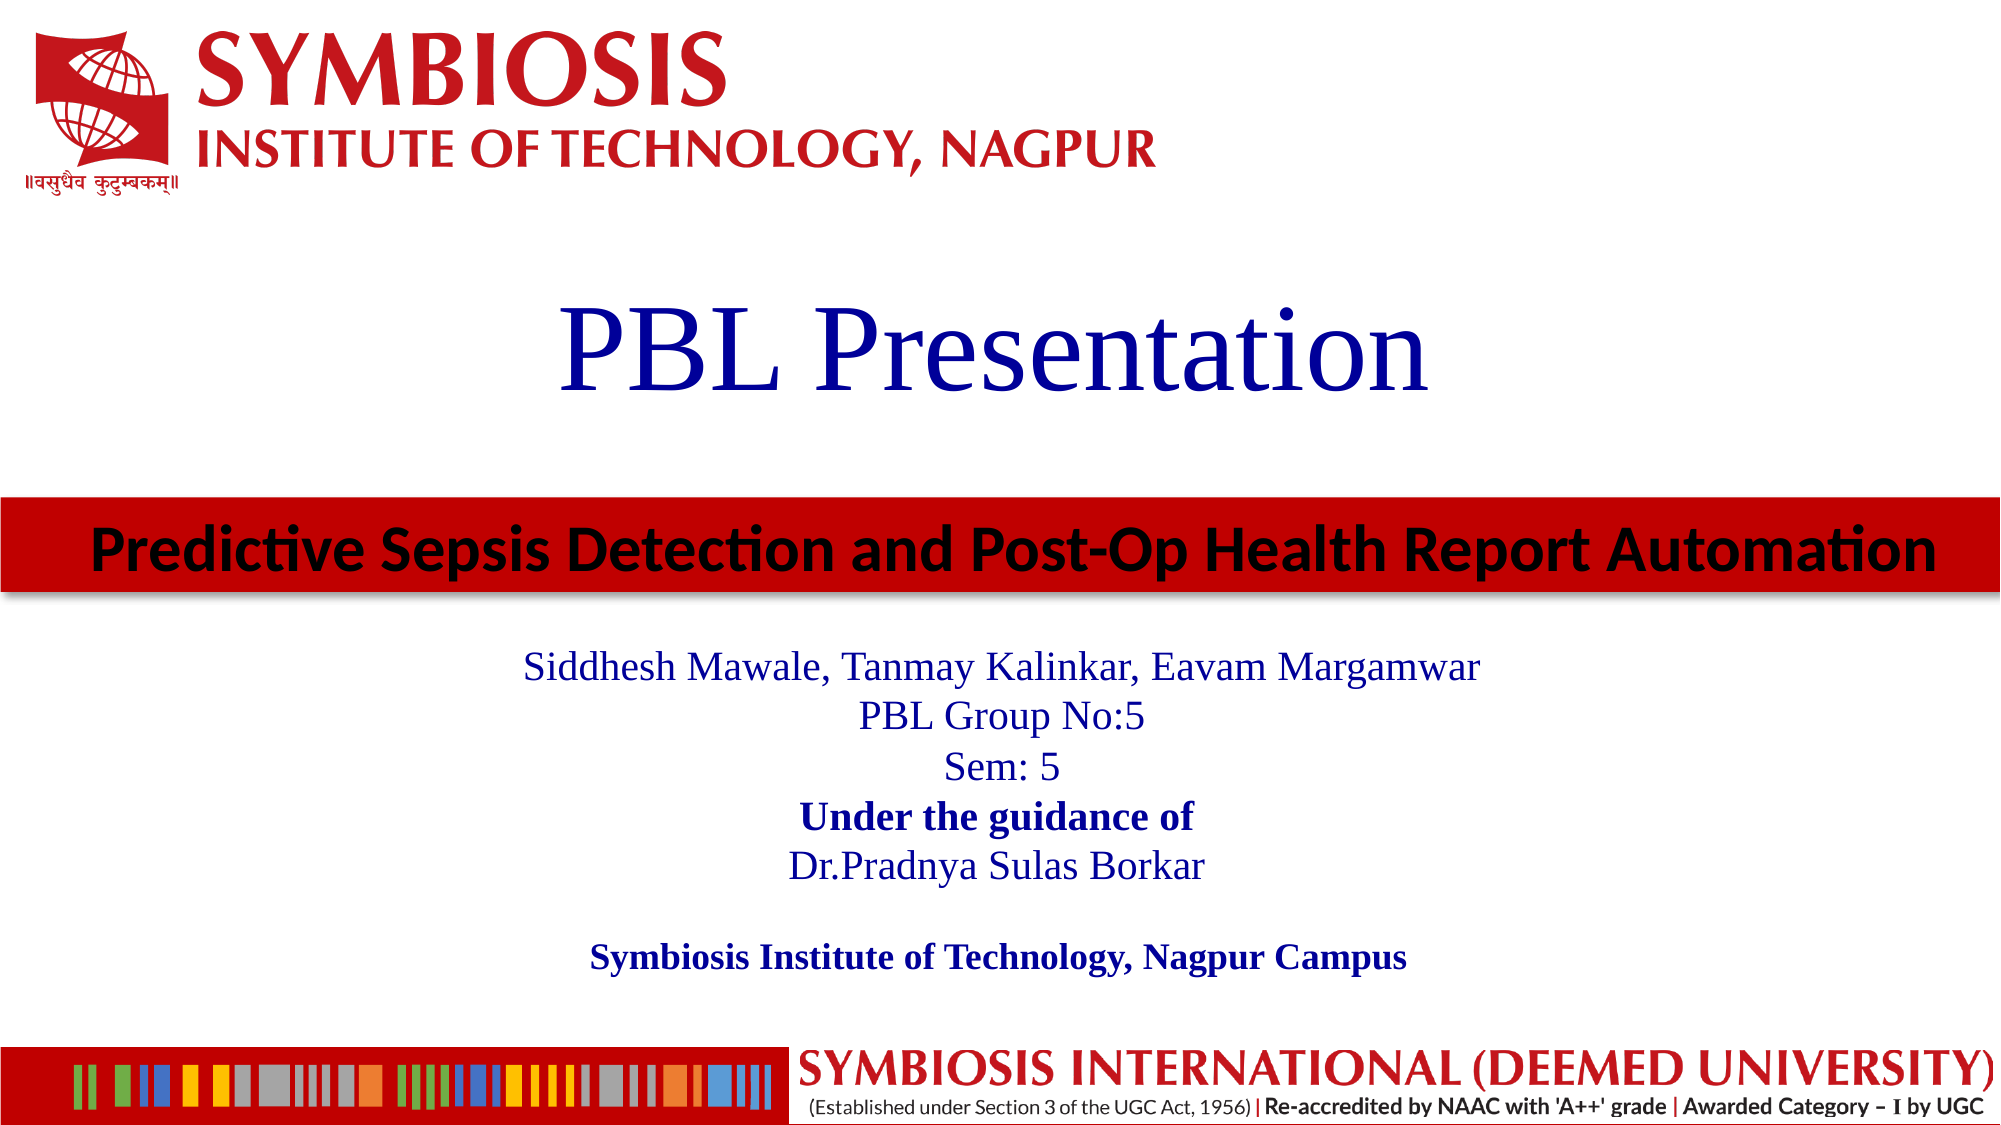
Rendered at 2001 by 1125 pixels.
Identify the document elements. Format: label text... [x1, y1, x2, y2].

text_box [73, 1064, 771, 1110]
text_box Symbiosis Institute of Technology, Nagpur Campus [458, 924, 1539, 985]
picture [26, 31, 1156, 196]
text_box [789, 1046, 1999, 1124]
text_box PBL Presentation [185, 257, 1803, 423]
text_box Siddhesh Mawale, Tanmay Kalinkar, Eavam Margamwar PBL Group No:5 Sem: 5 Under the guidance of Dr.Pradnya Sulas Borkar [477, 630, 1527, 896]
text_box Predictive Sepsis Detection and Post-Op Health Report Automation [0, 497, 2000, 592]
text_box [0, 1047, 2000, 1125]
